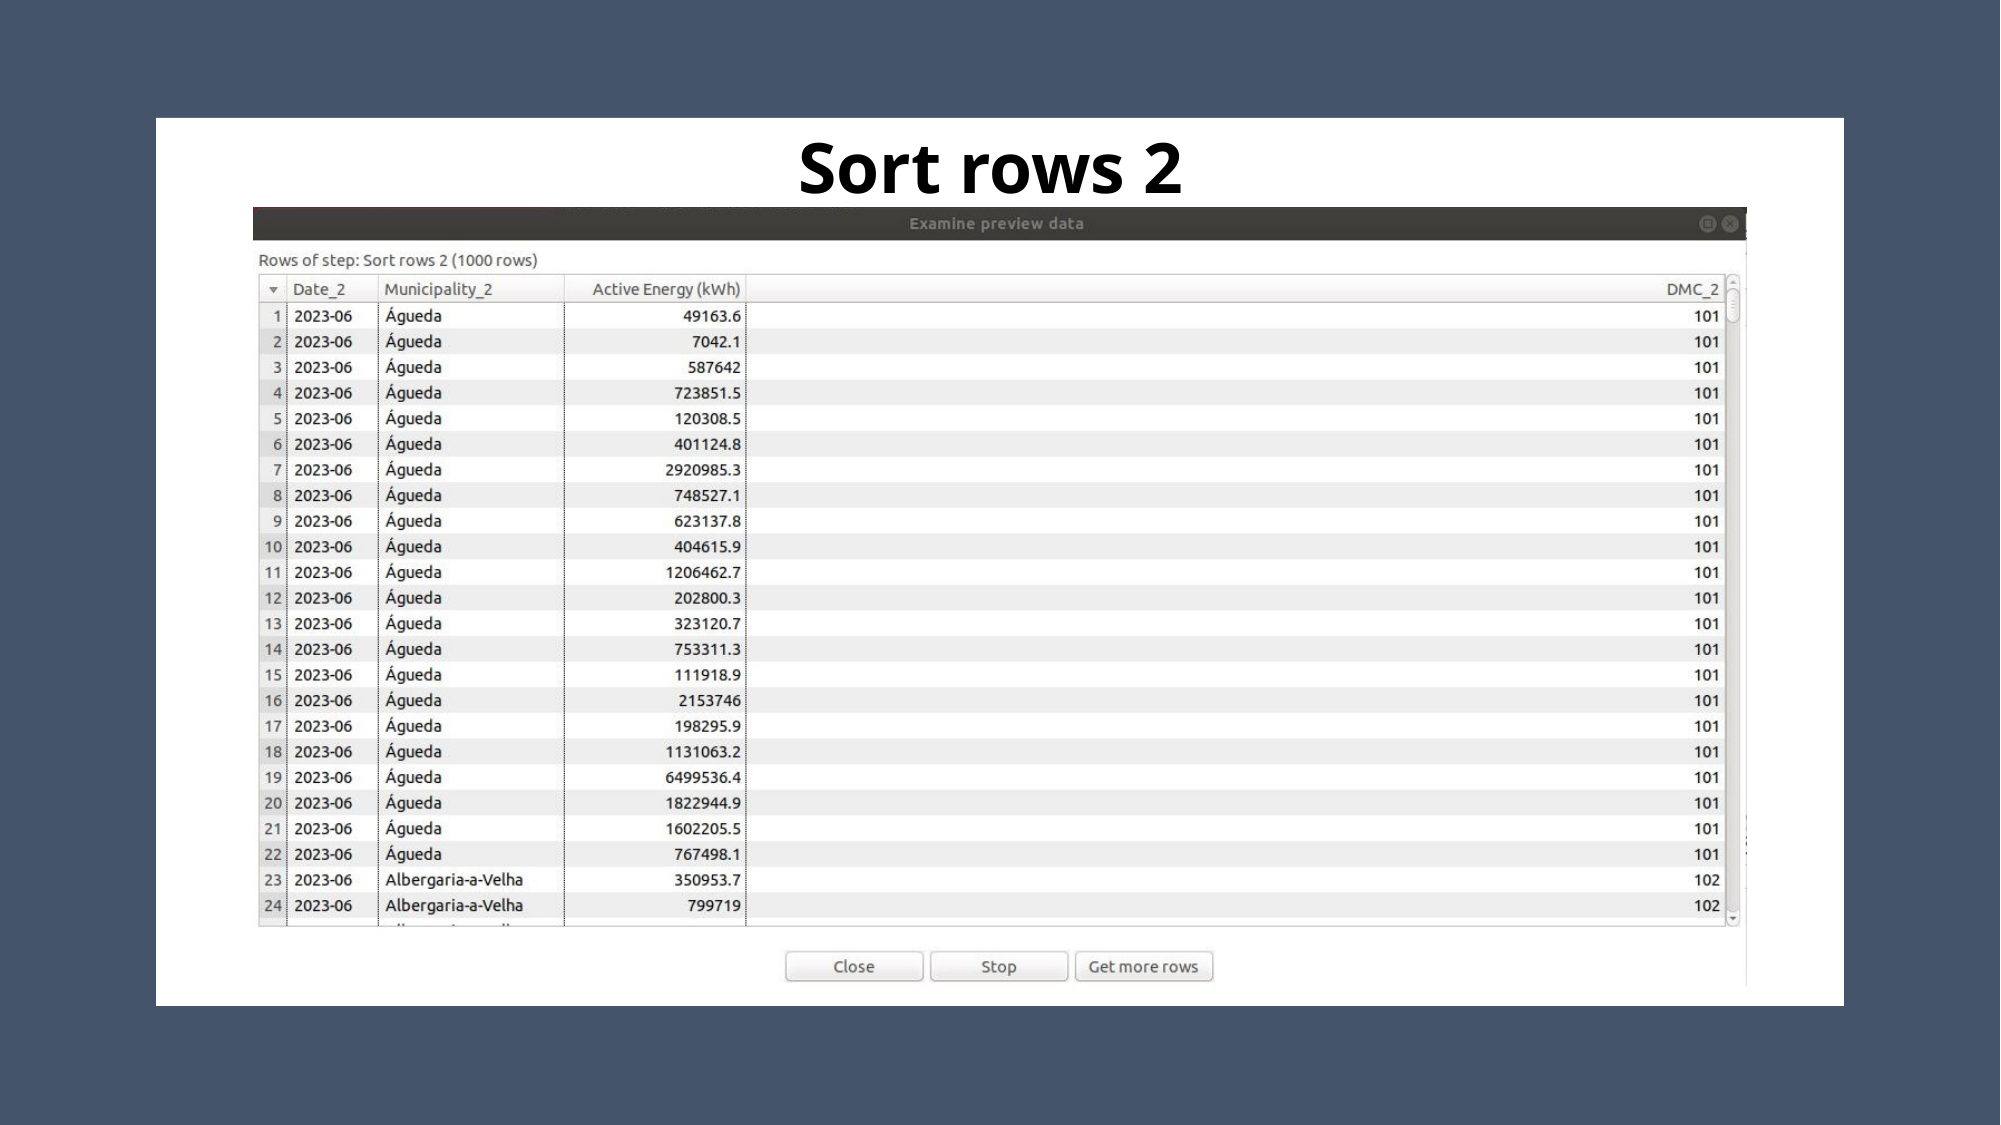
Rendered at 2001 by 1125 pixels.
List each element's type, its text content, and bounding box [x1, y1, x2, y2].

picture [253, 207, 1747, 987]
title Sort rows 2 [156, 113, 1844, 233]
